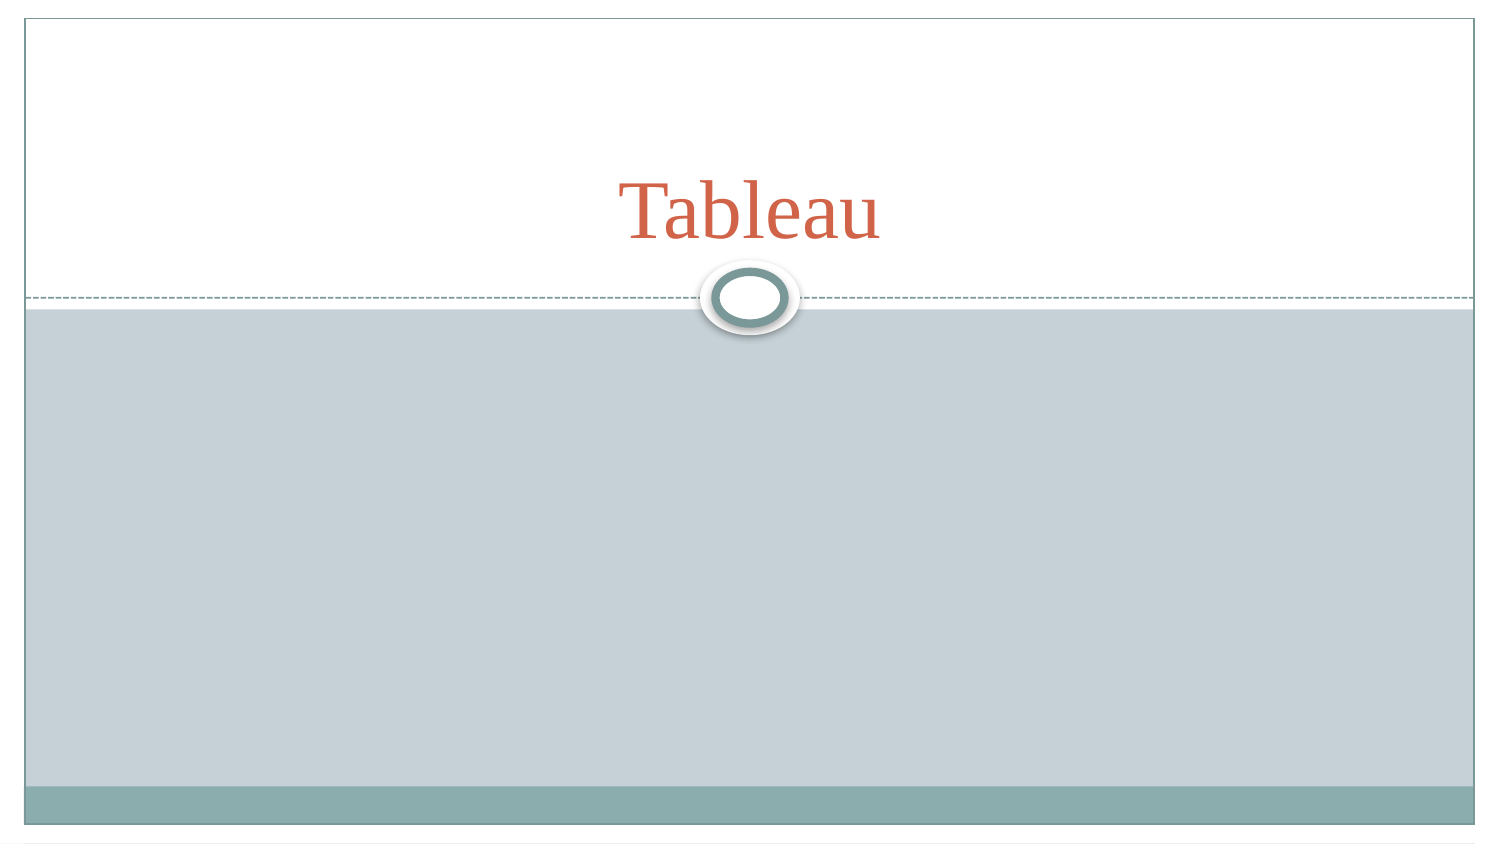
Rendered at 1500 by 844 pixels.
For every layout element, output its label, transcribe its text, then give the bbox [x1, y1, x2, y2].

title Tableau [112, 46, 1388, 263]
